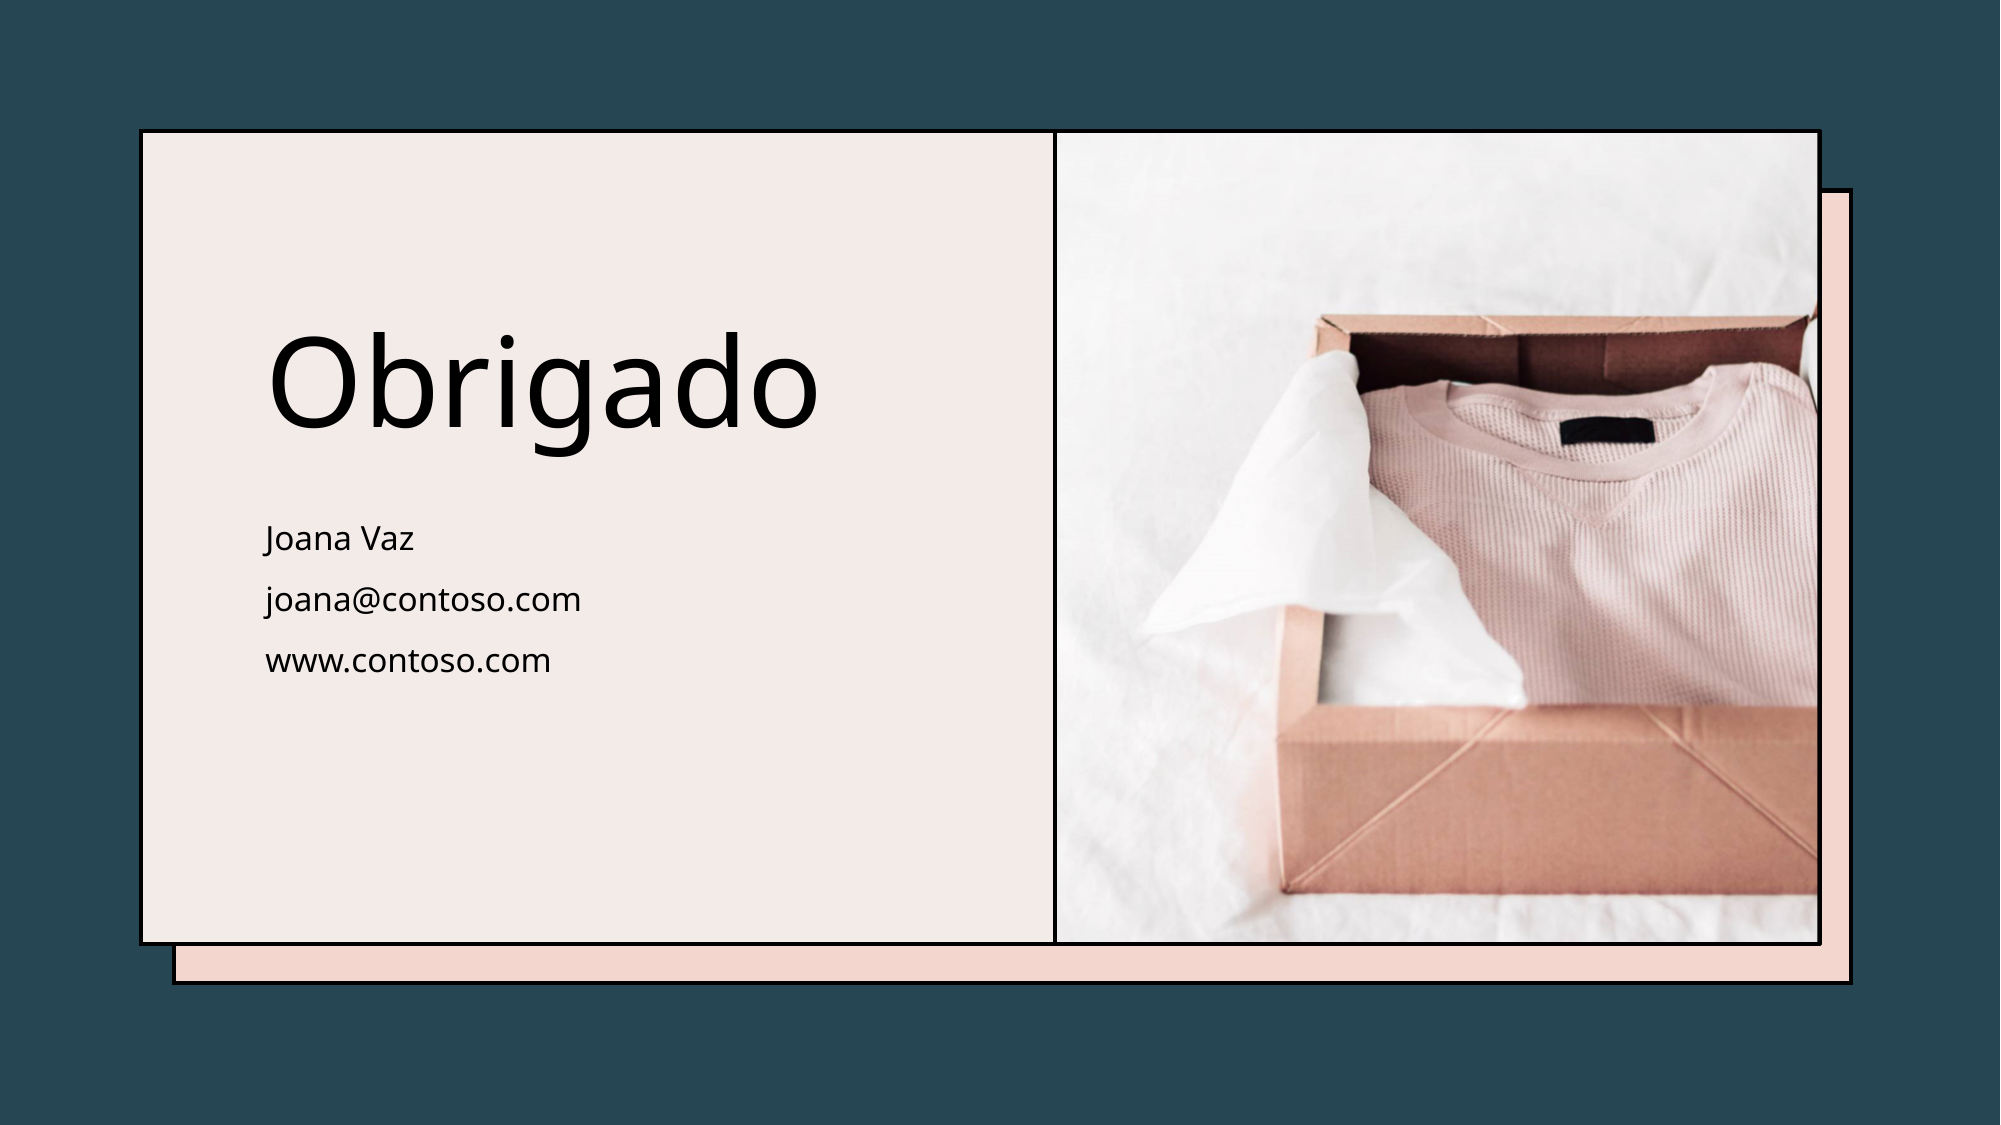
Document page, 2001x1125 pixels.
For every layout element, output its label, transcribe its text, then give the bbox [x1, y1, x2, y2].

picture [1056, 133, 1818, 942]
title Obrigado [250, 311, 1050, 593]
subtitle Joana Vaz joana@contoso.com www.contoso.com [250, 510, 893, 819]
